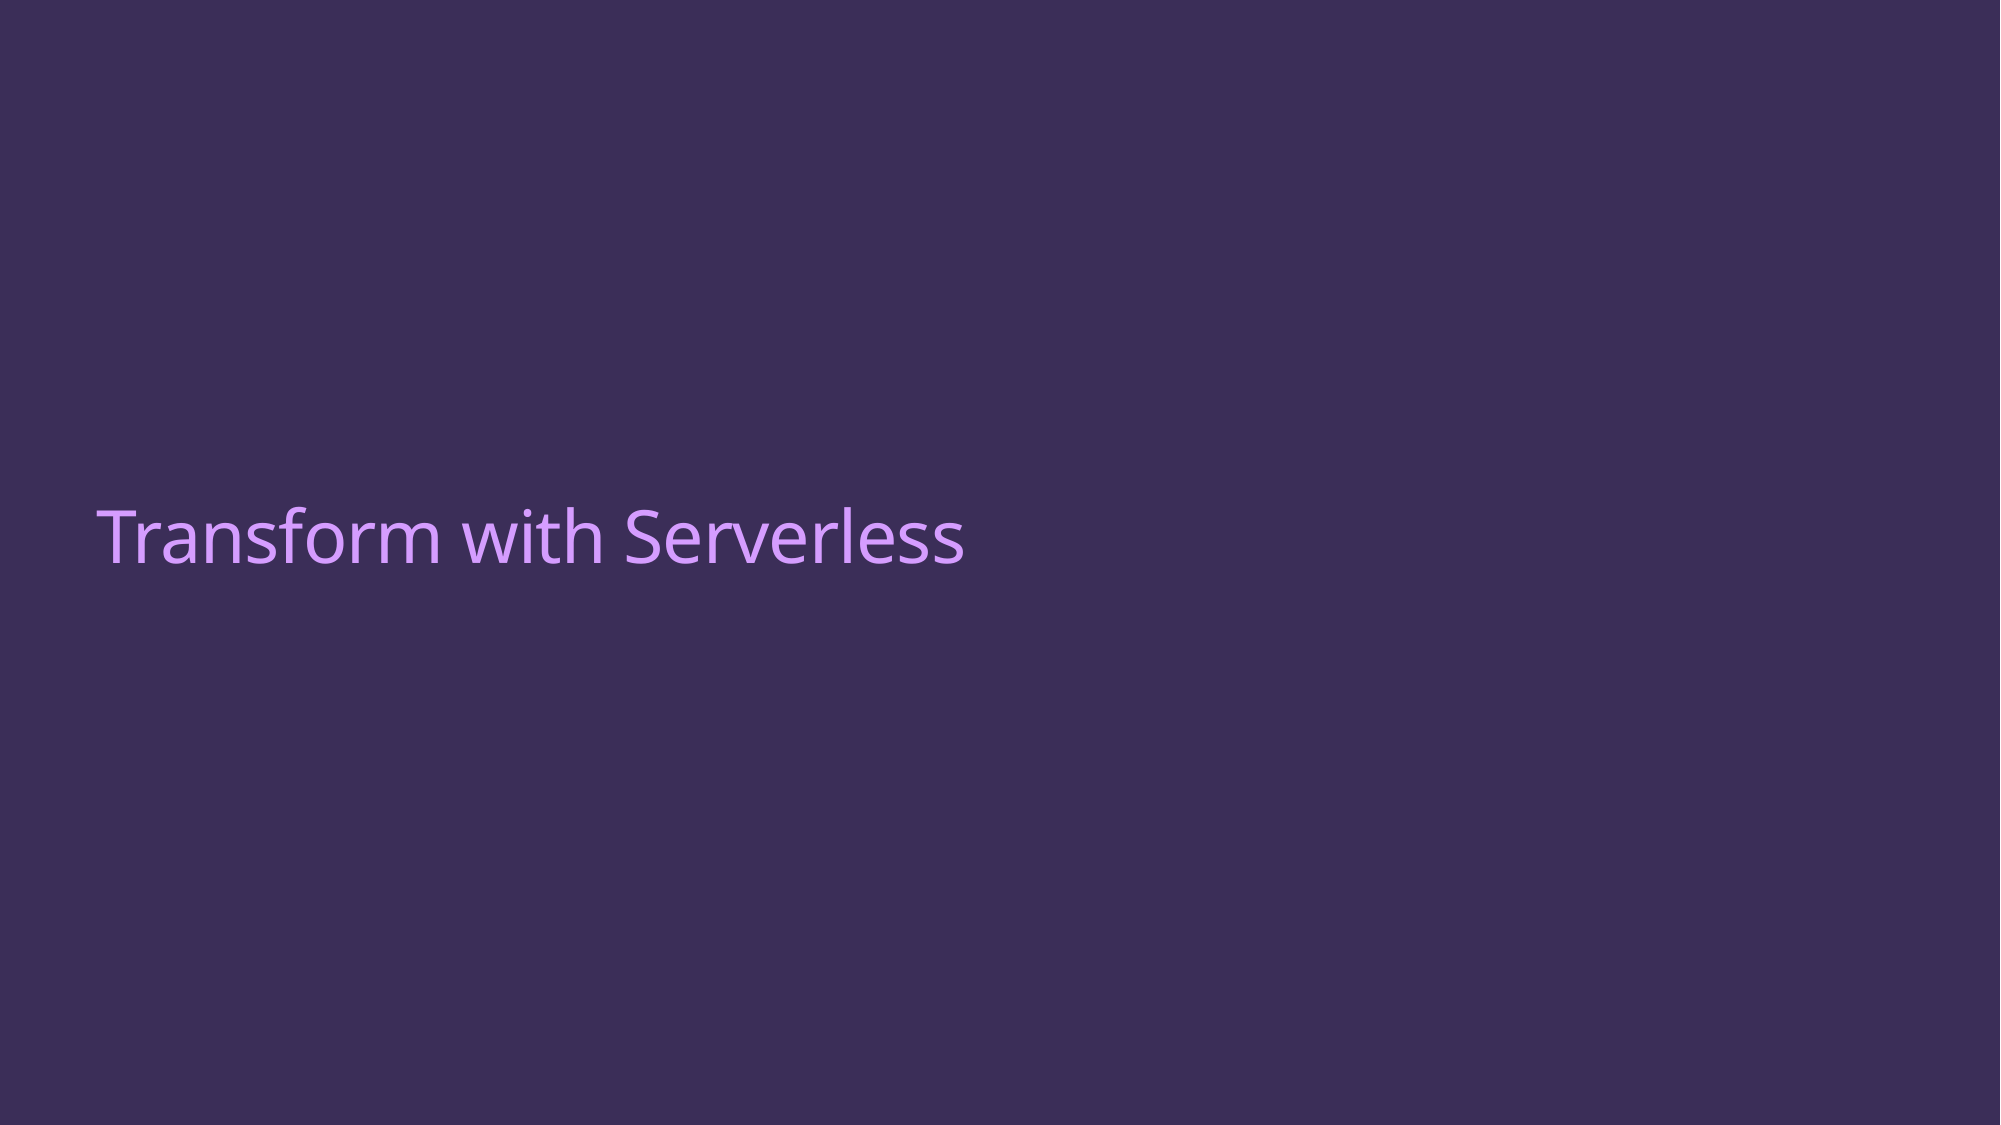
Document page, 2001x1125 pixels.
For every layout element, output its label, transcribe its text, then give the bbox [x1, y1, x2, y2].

title Transform with Serverless [96, 499, 1596, 580]
